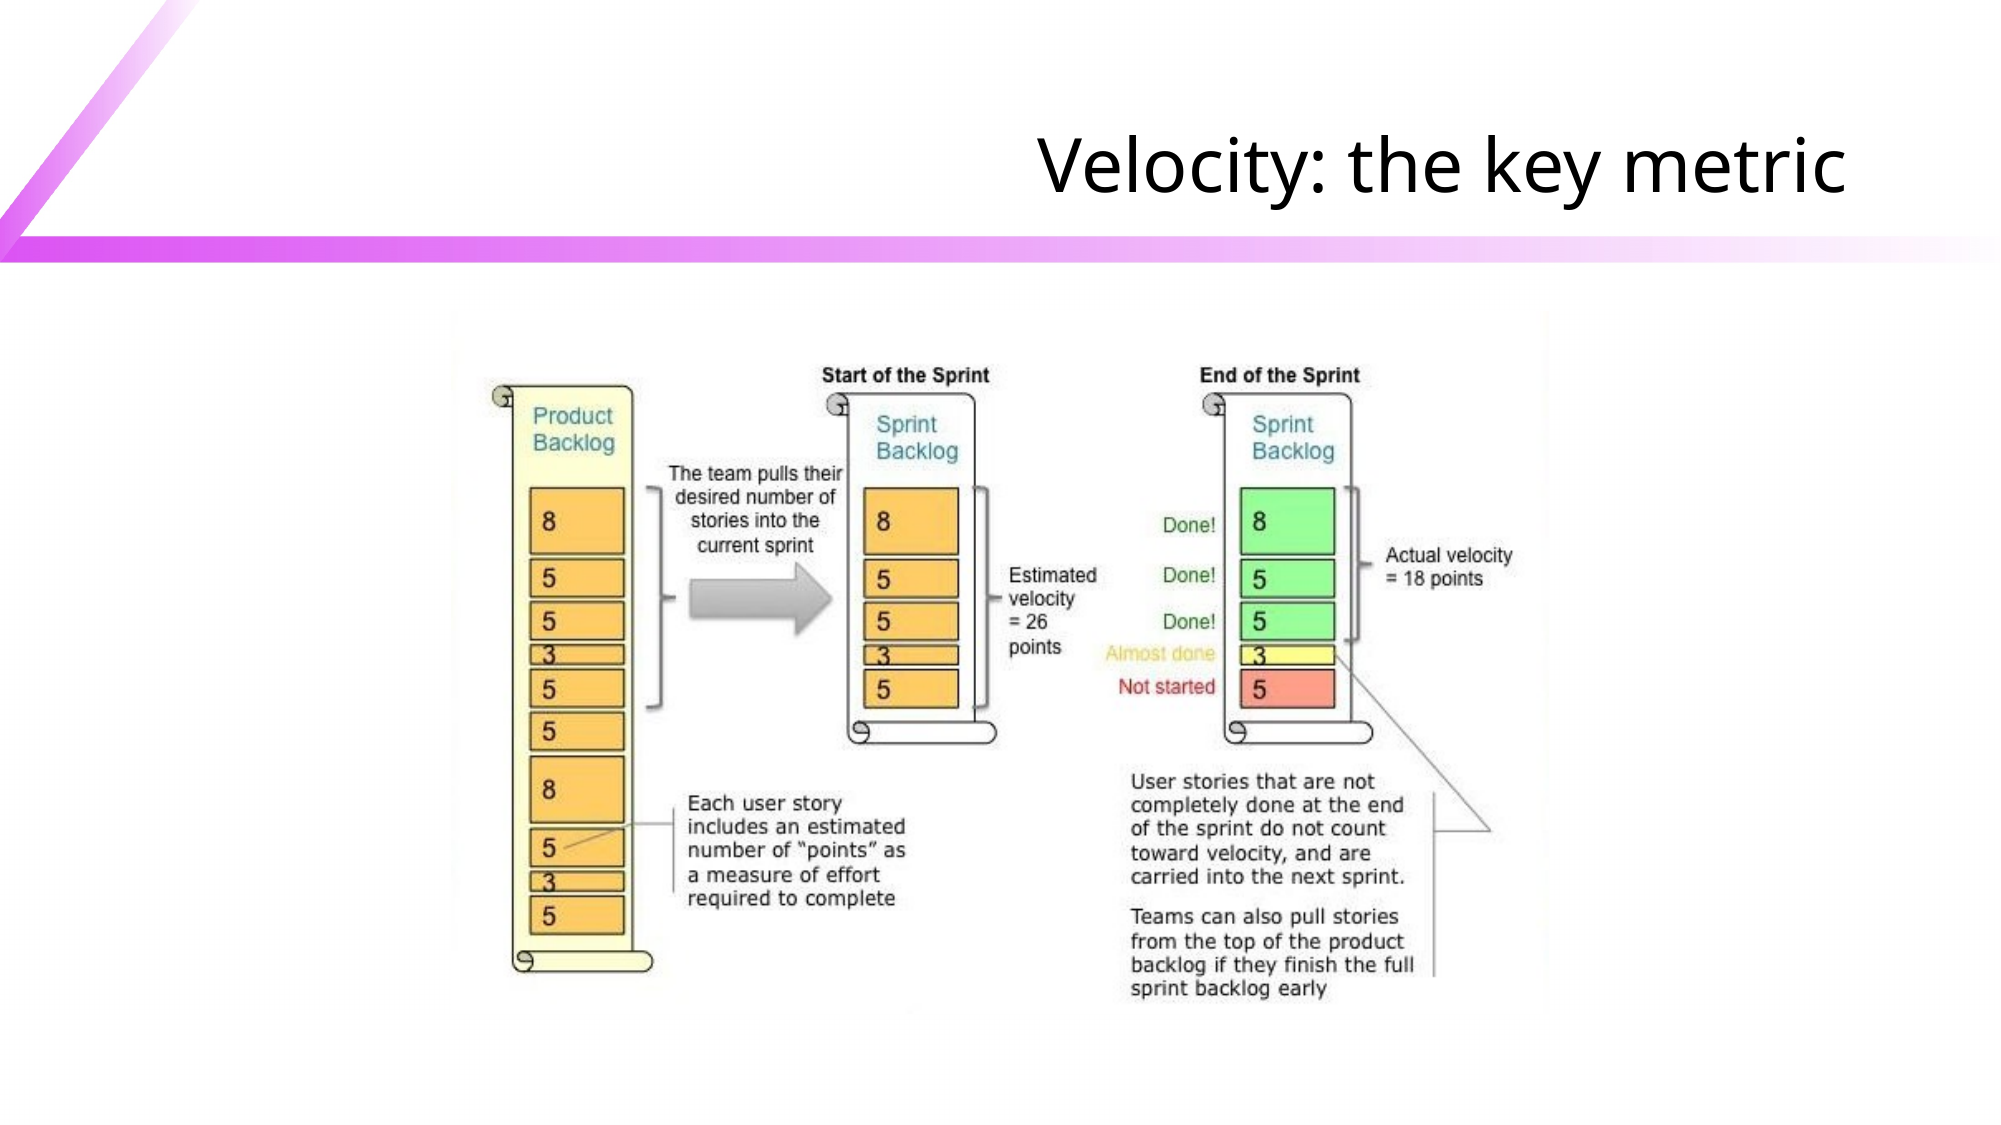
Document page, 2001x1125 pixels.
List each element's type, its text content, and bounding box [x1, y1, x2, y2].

picture [0, 0, 2000, 1125]
title Velocity: the key metric [137, 59, 1863, 278]
